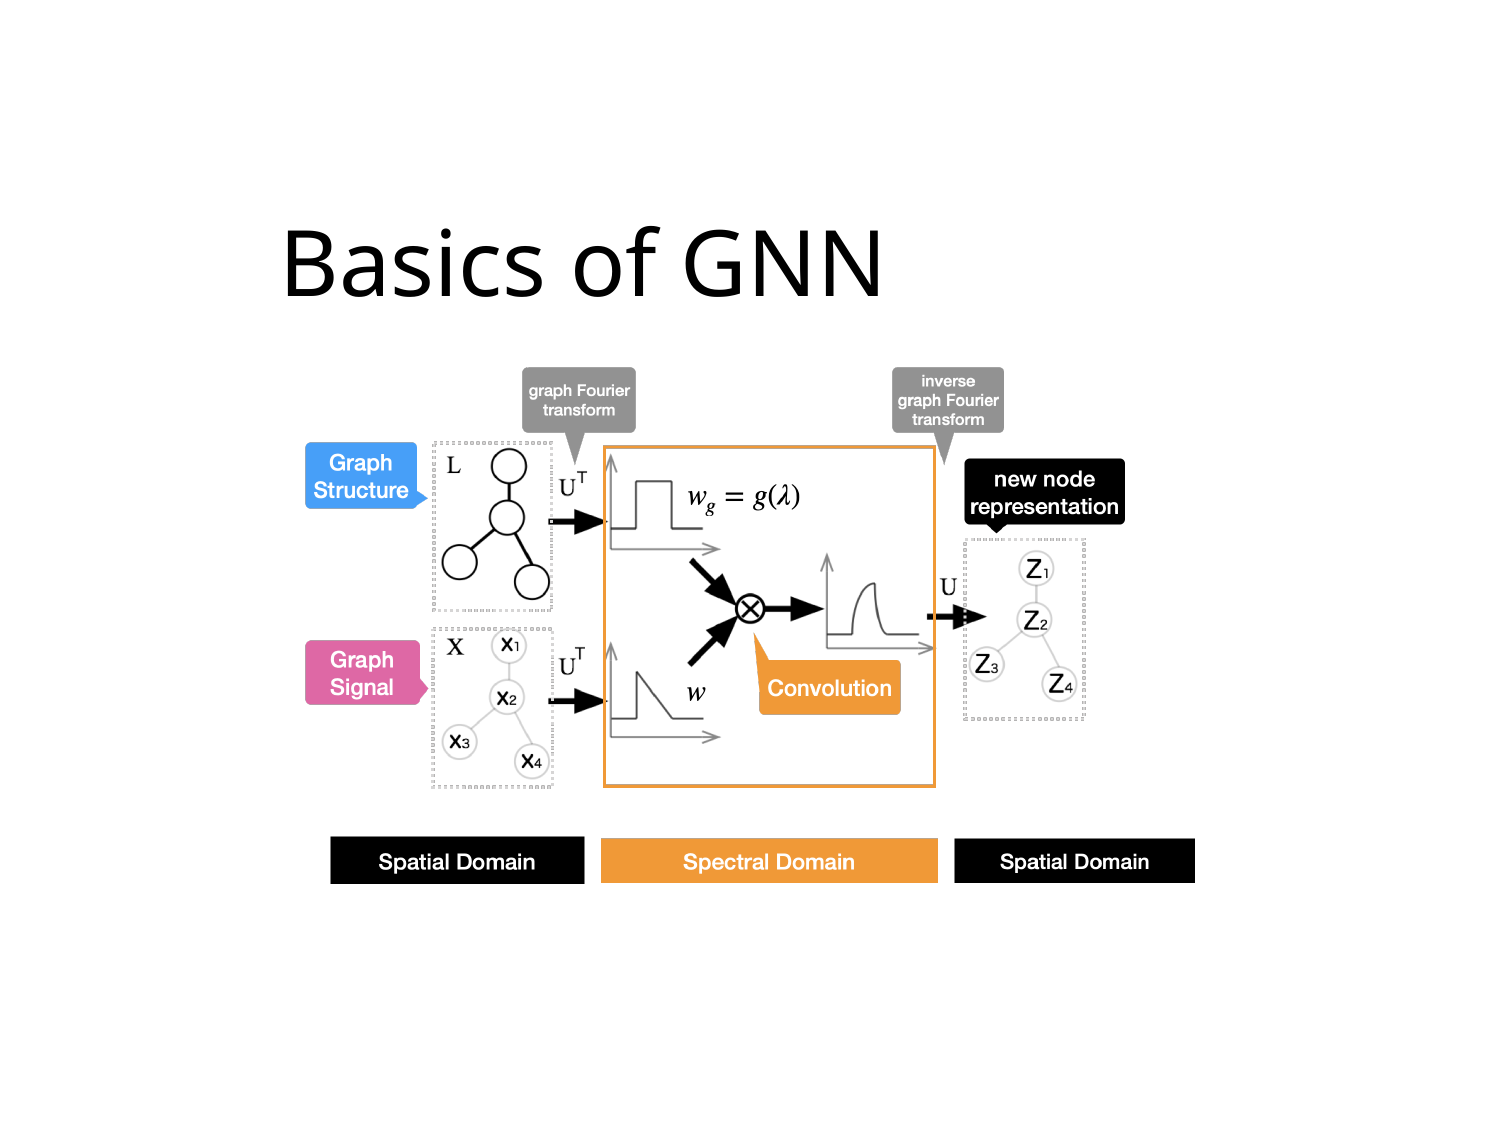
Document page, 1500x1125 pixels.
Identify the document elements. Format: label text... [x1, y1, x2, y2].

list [304, 366, 1196, 886]
title Basics of GNN [264, 185, 1236, 349]
